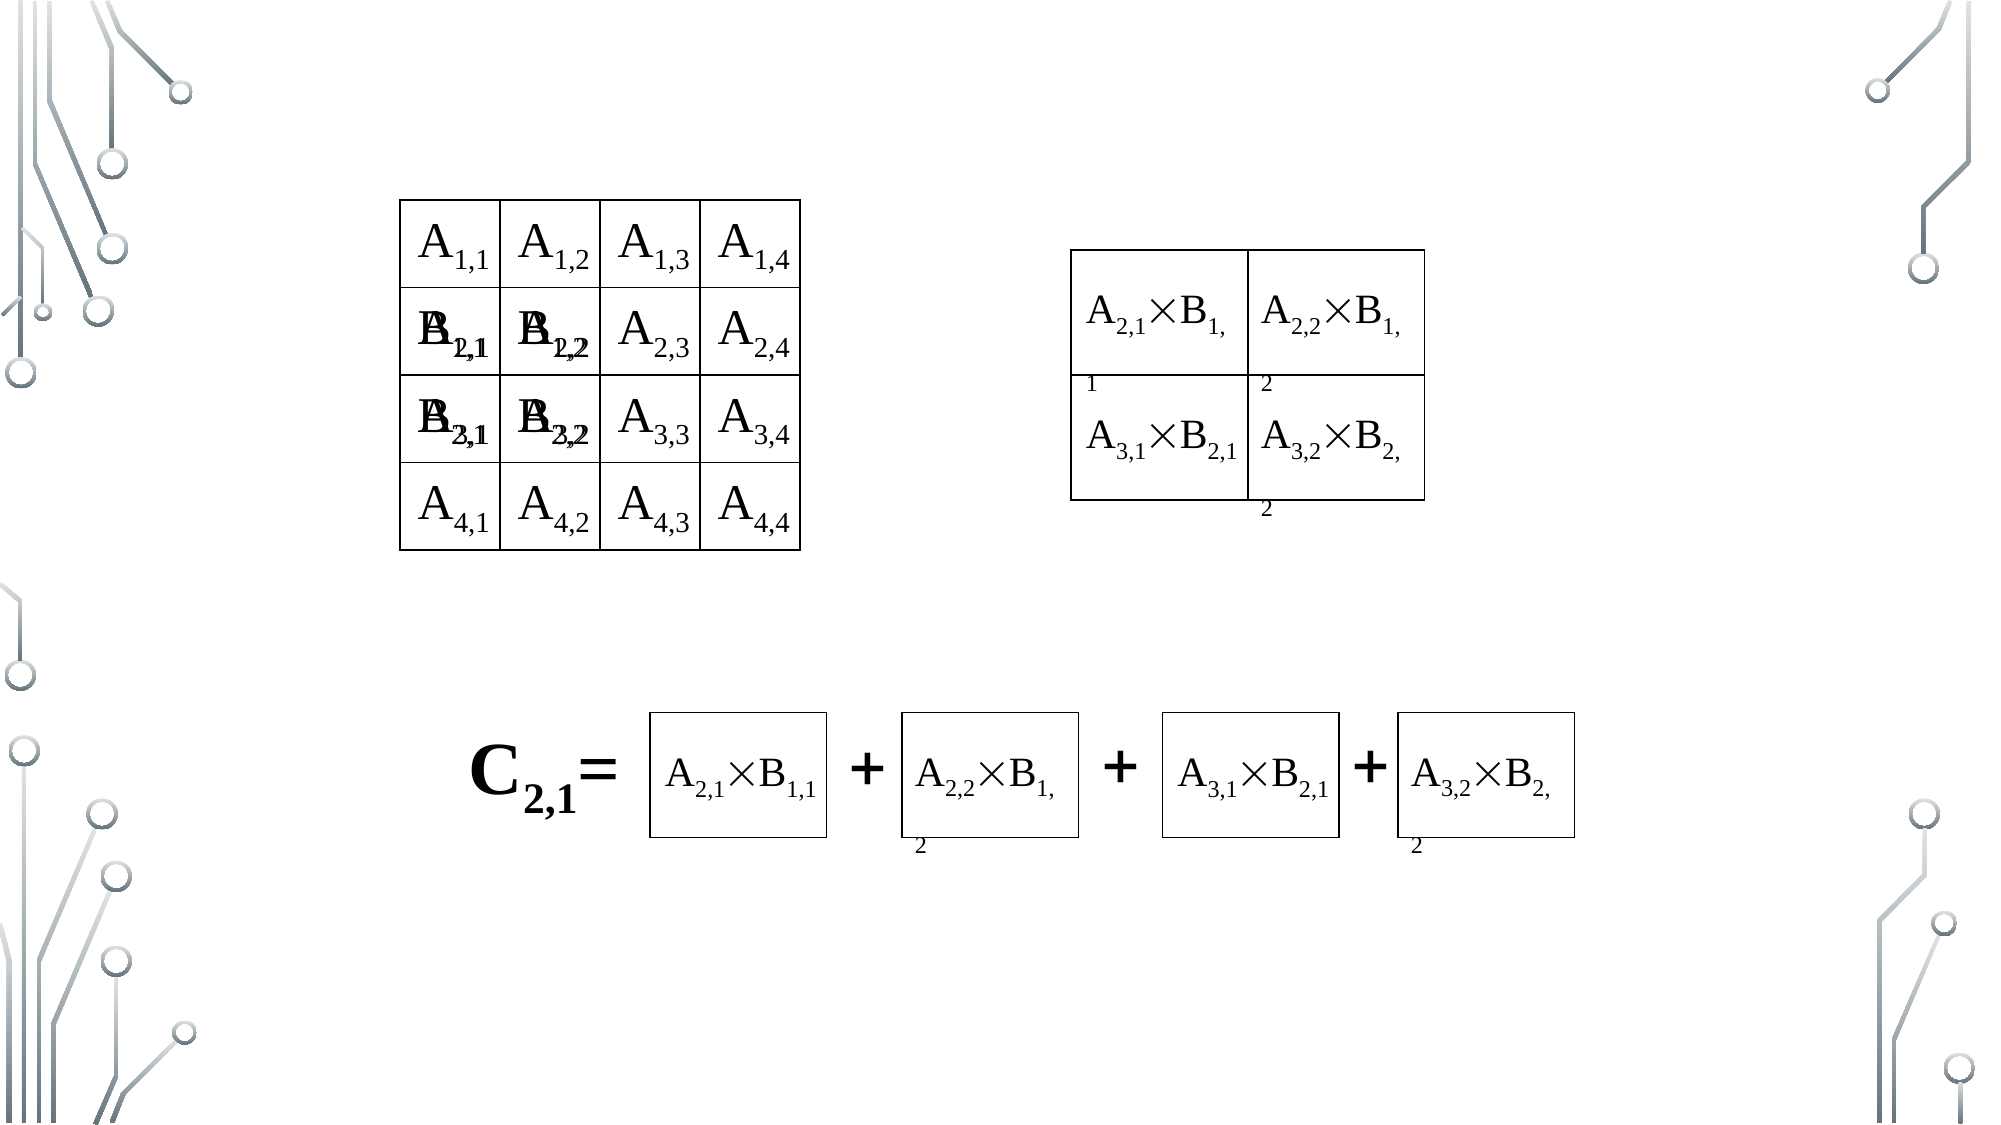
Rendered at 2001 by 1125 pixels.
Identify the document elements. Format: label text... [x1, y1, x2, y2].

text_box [399, 199, 809, 551]
text_box  [835, 714, 895, 809]
text_box C2,1= [454, 712, 636, 830]
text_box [899, 712, 1080, 838]
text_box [1245, 249, 1426, 374]
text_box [649, 712, 833, 838]
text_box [399, 287, 606, 463]
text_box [1070, 249, 1244, 374]
text_box  [1346, 712, 1393, 808]
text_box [1162, 712, 1345, 838]
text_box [1395, 712, 1576, 838]
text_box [1245, 374, 1426, 501]
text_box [1070, 374, 1240, 501]
text_box  [1086, 712, 1156, 808]
